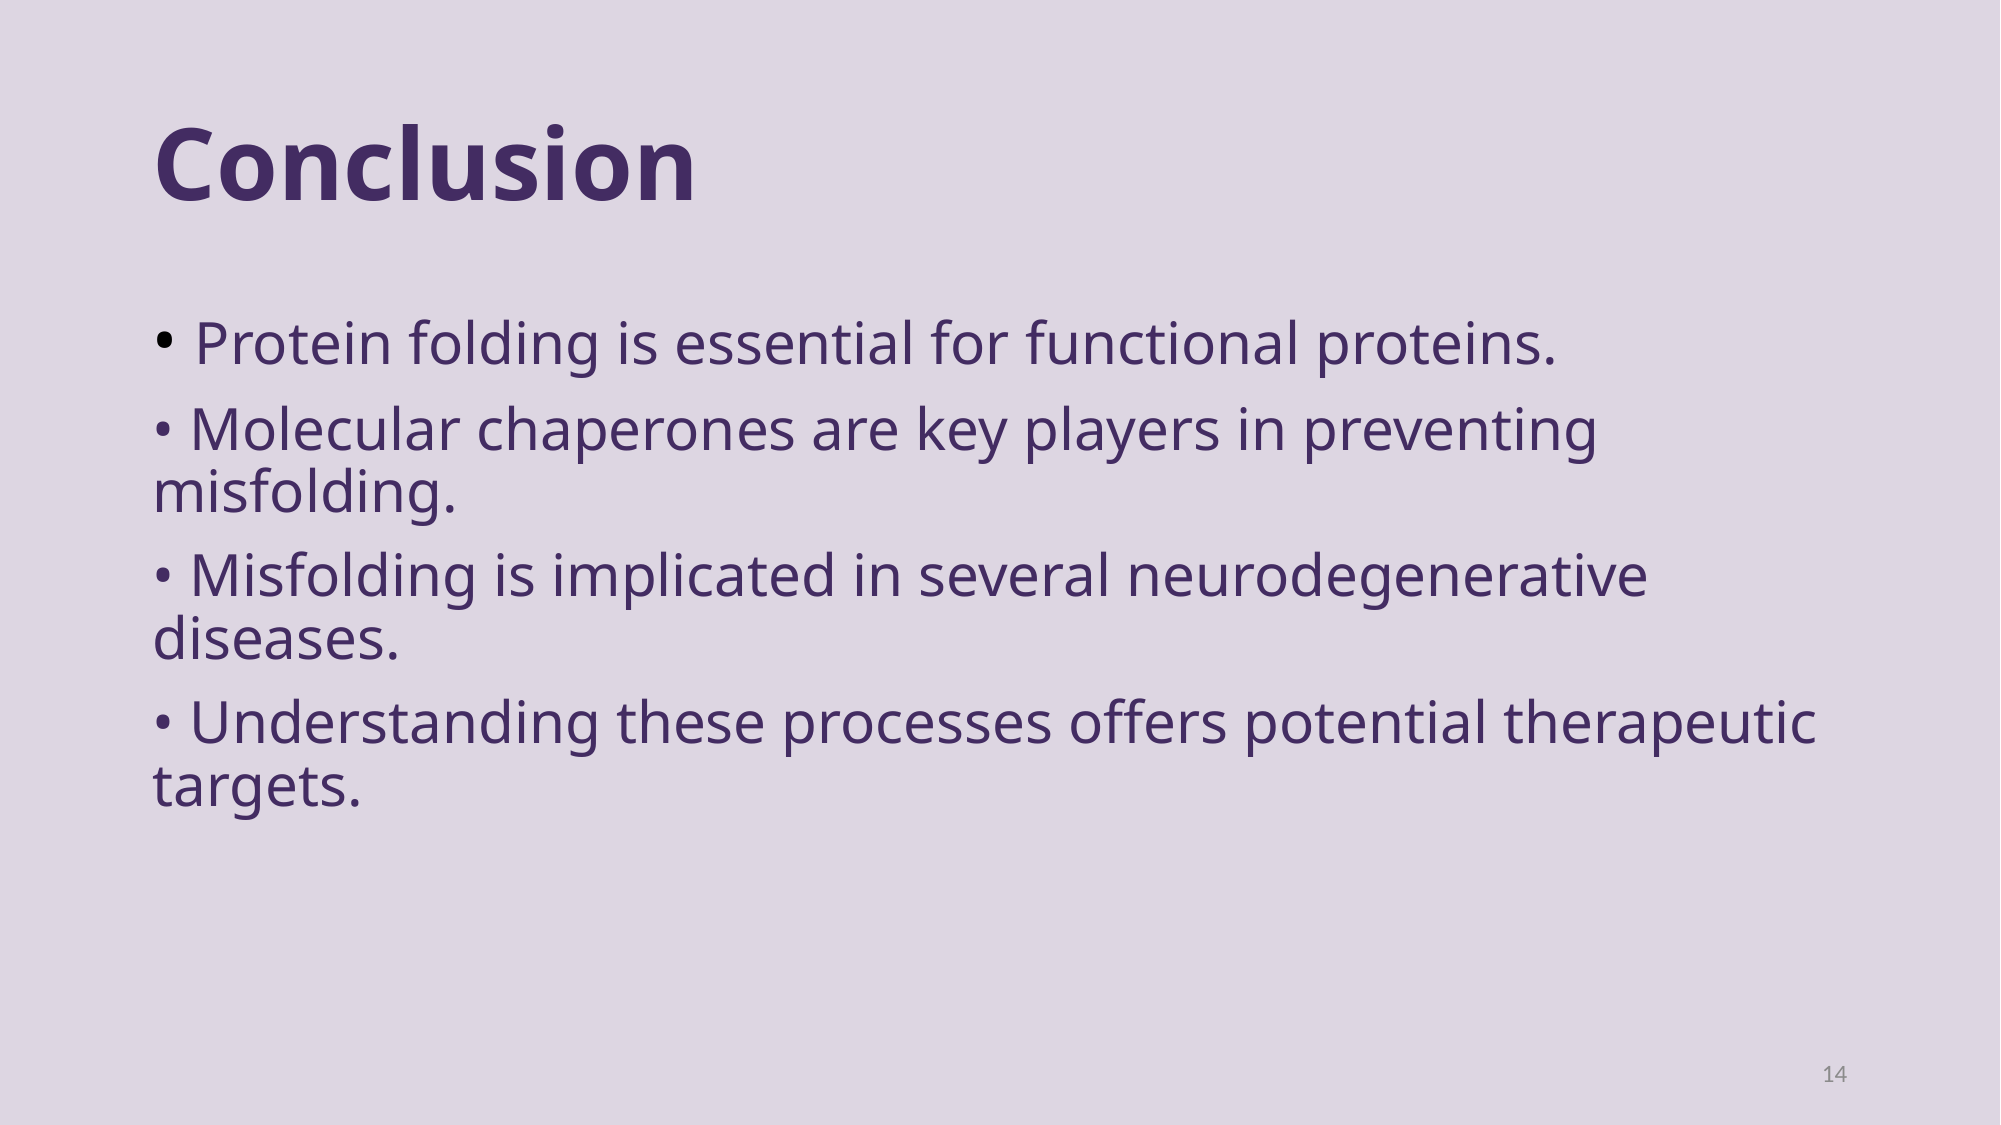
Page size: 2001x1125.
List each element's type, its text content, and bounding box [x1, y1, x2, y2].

list • Protein folding is essential for functional proteins. • Molecular chaperones are key players in preventing misfolding. • Misfolding is implicated in several neurodegenerative diseases. • Understanding these processes offers potential therapeutic targets. [137, 299, 1863, 1014]
slide_number 14 [1412, 1042, 1863, 1103]
title Conclusion [137, 59, 1863, 278]
